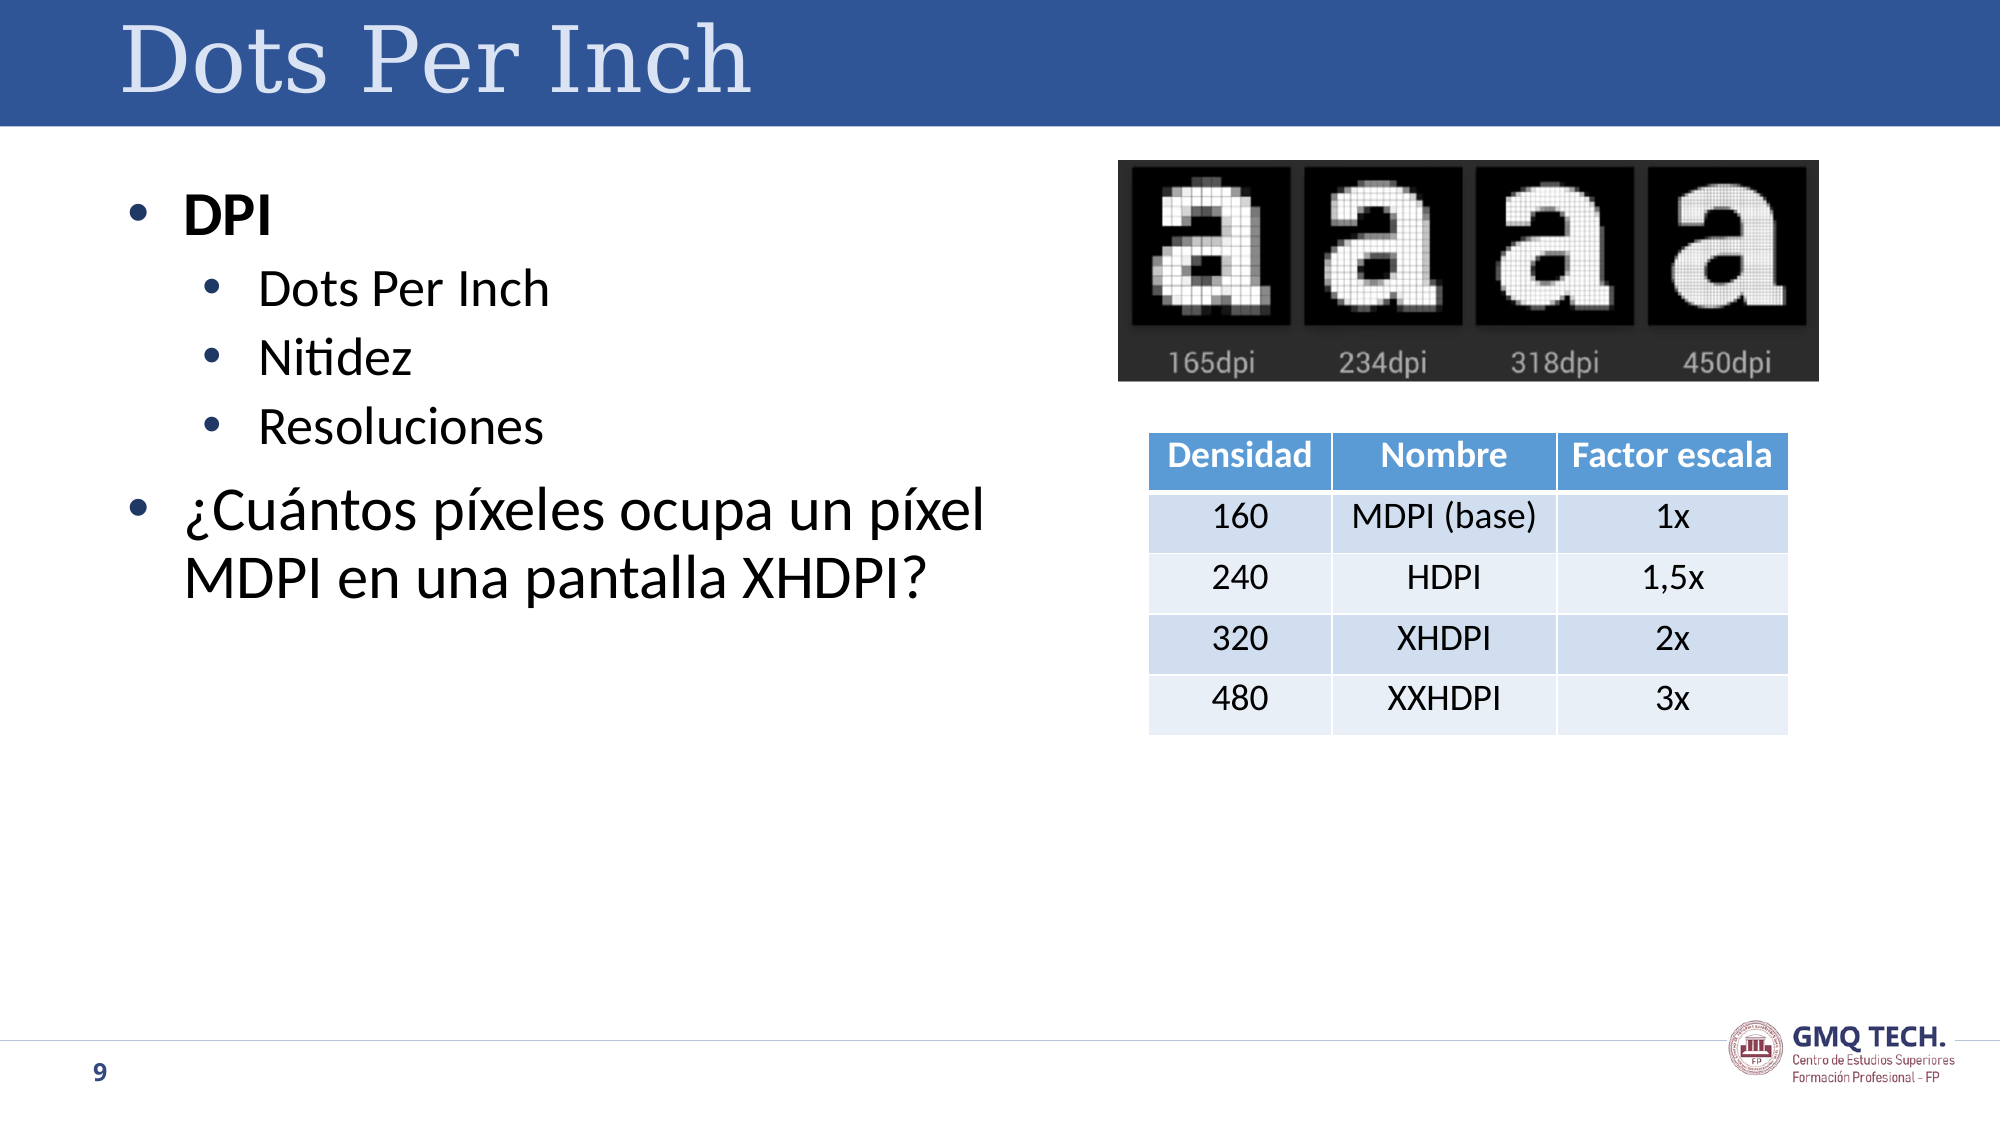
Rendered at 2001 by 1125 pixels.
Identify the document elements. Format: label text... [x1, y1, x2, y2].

slide_number 9 [50, 1041, 150, 1106]
title Dots Per Inch [0, 0, 2000, 127]
table_cell 320 [1149, 615, 1331, 674]
table_cell HDPI [1333, 554, 1556, 613]
table_cell 1,5x [1558, 554, 1788, 613]
table_cell XXHDPI [1333, 676, 1556, 735]
table_header Nombre [1333, 433, 1556, 490]
table_cell 480 [1149, 676, 1331, 735]
table_header Densidad [1149, 433, 1331, 490]
table_header Factor escala [1558, 433, 1788, 490]
list DPI Dots Per Inch Nitidez Resoluciones ¿Cuántos píxeles ocupa un píxel MDPI en una pantalla XHDPI? [112, 174, 1017, 994]
table_cell 3x [1558, 676, 1788, 735]
table_cell 2x [1558, 615, 1788, 674]
picture [1727, 1019, 1955, 1083]
table_cell 160 [1149, 495, 1331, 553]
table_cell 240 [1149, 554, 1331, 613]
table_cell MDPI (base) [1333, 495, 1556, 553]
table_cell XHDPI [1333, 615, 1556, 674]
picture [1117, 160, 1819, 382]
table_cell 1x [1558, 495, 1788, 553]
